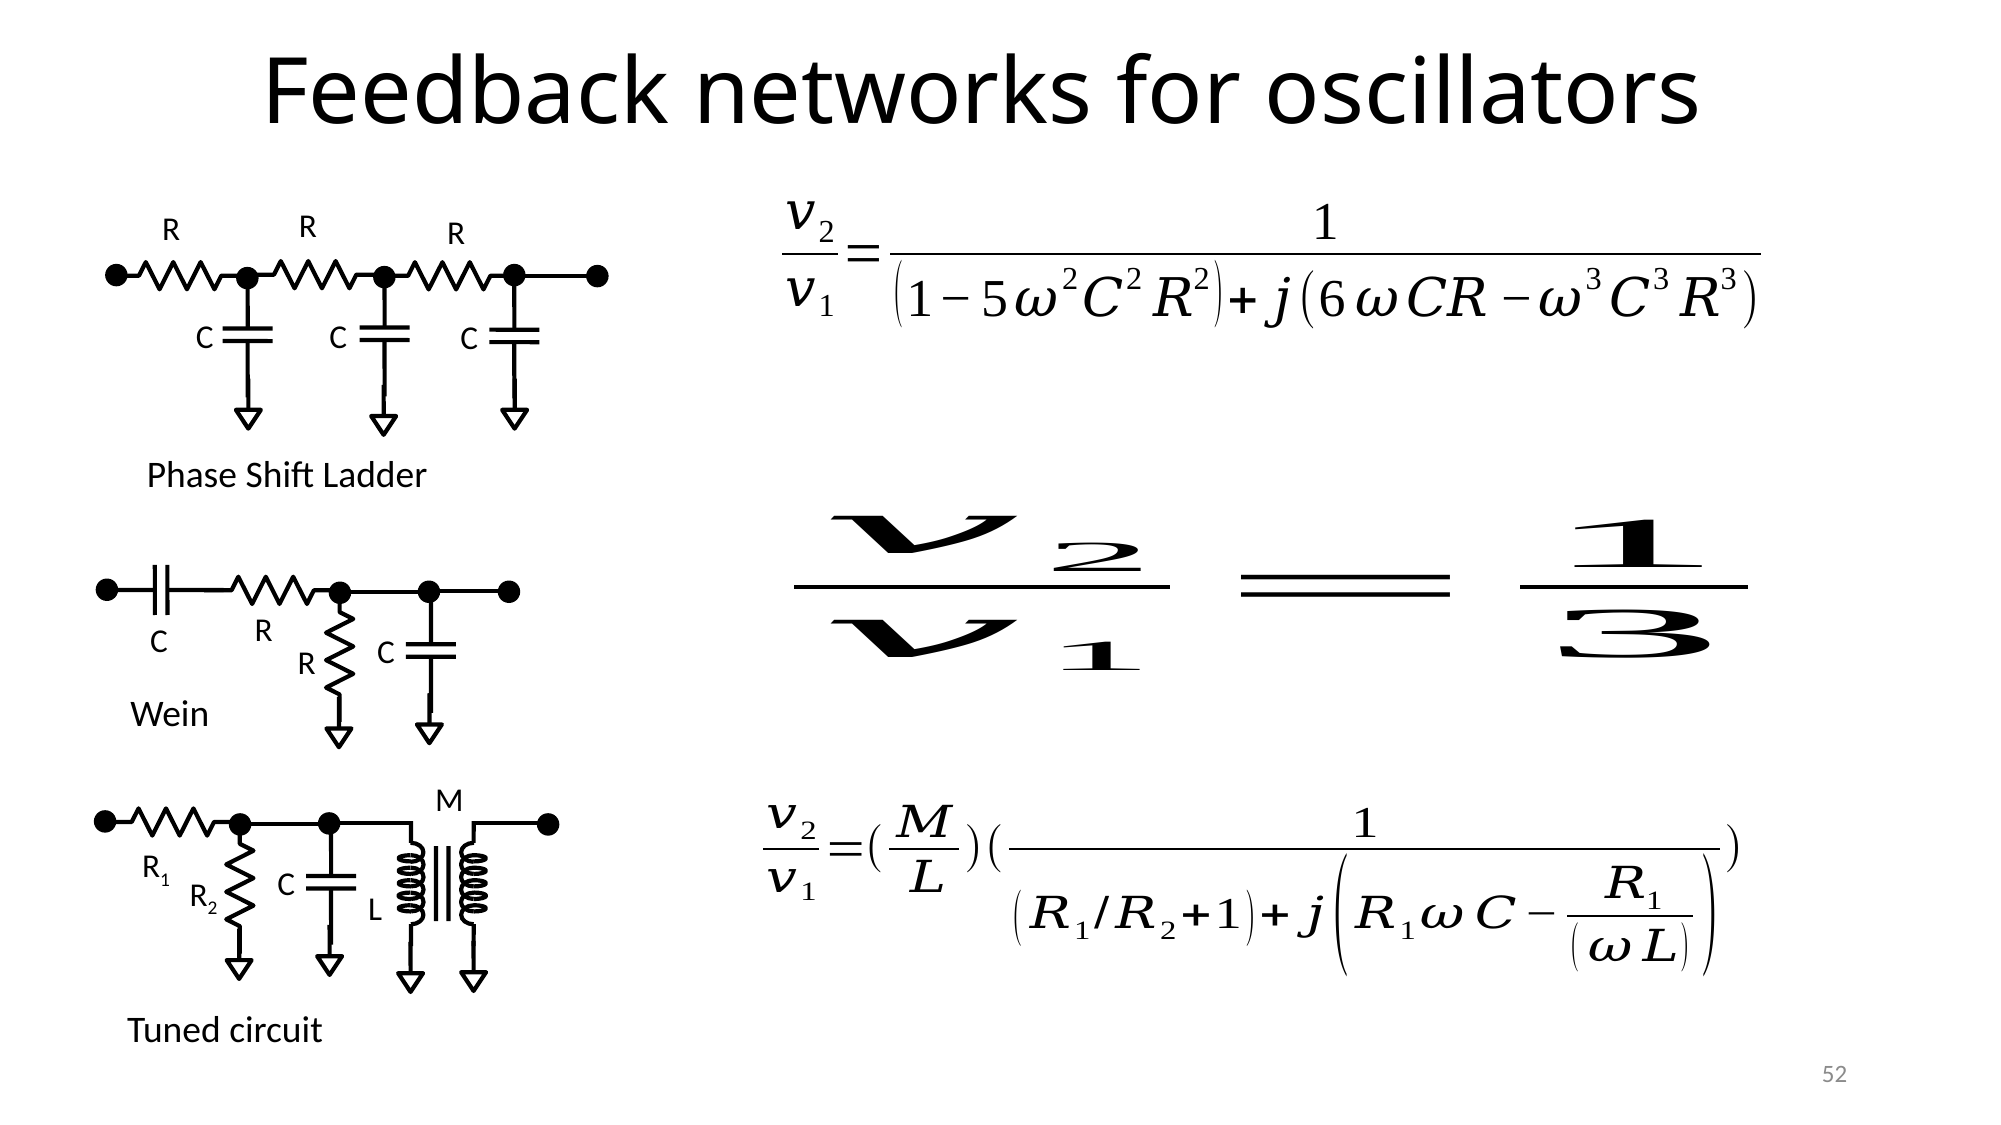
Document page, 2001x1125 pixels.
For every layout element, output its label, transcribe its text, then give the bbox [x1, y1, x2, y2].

slide_number 52 [1412, 1042, 1863, 1103]
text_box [105, 196, 615, 503]
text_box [95, 564, 598, 748]
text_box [93, 770, 595, 1059]
title Feedback networks for oscillators [119, 22, 1845, 165]
